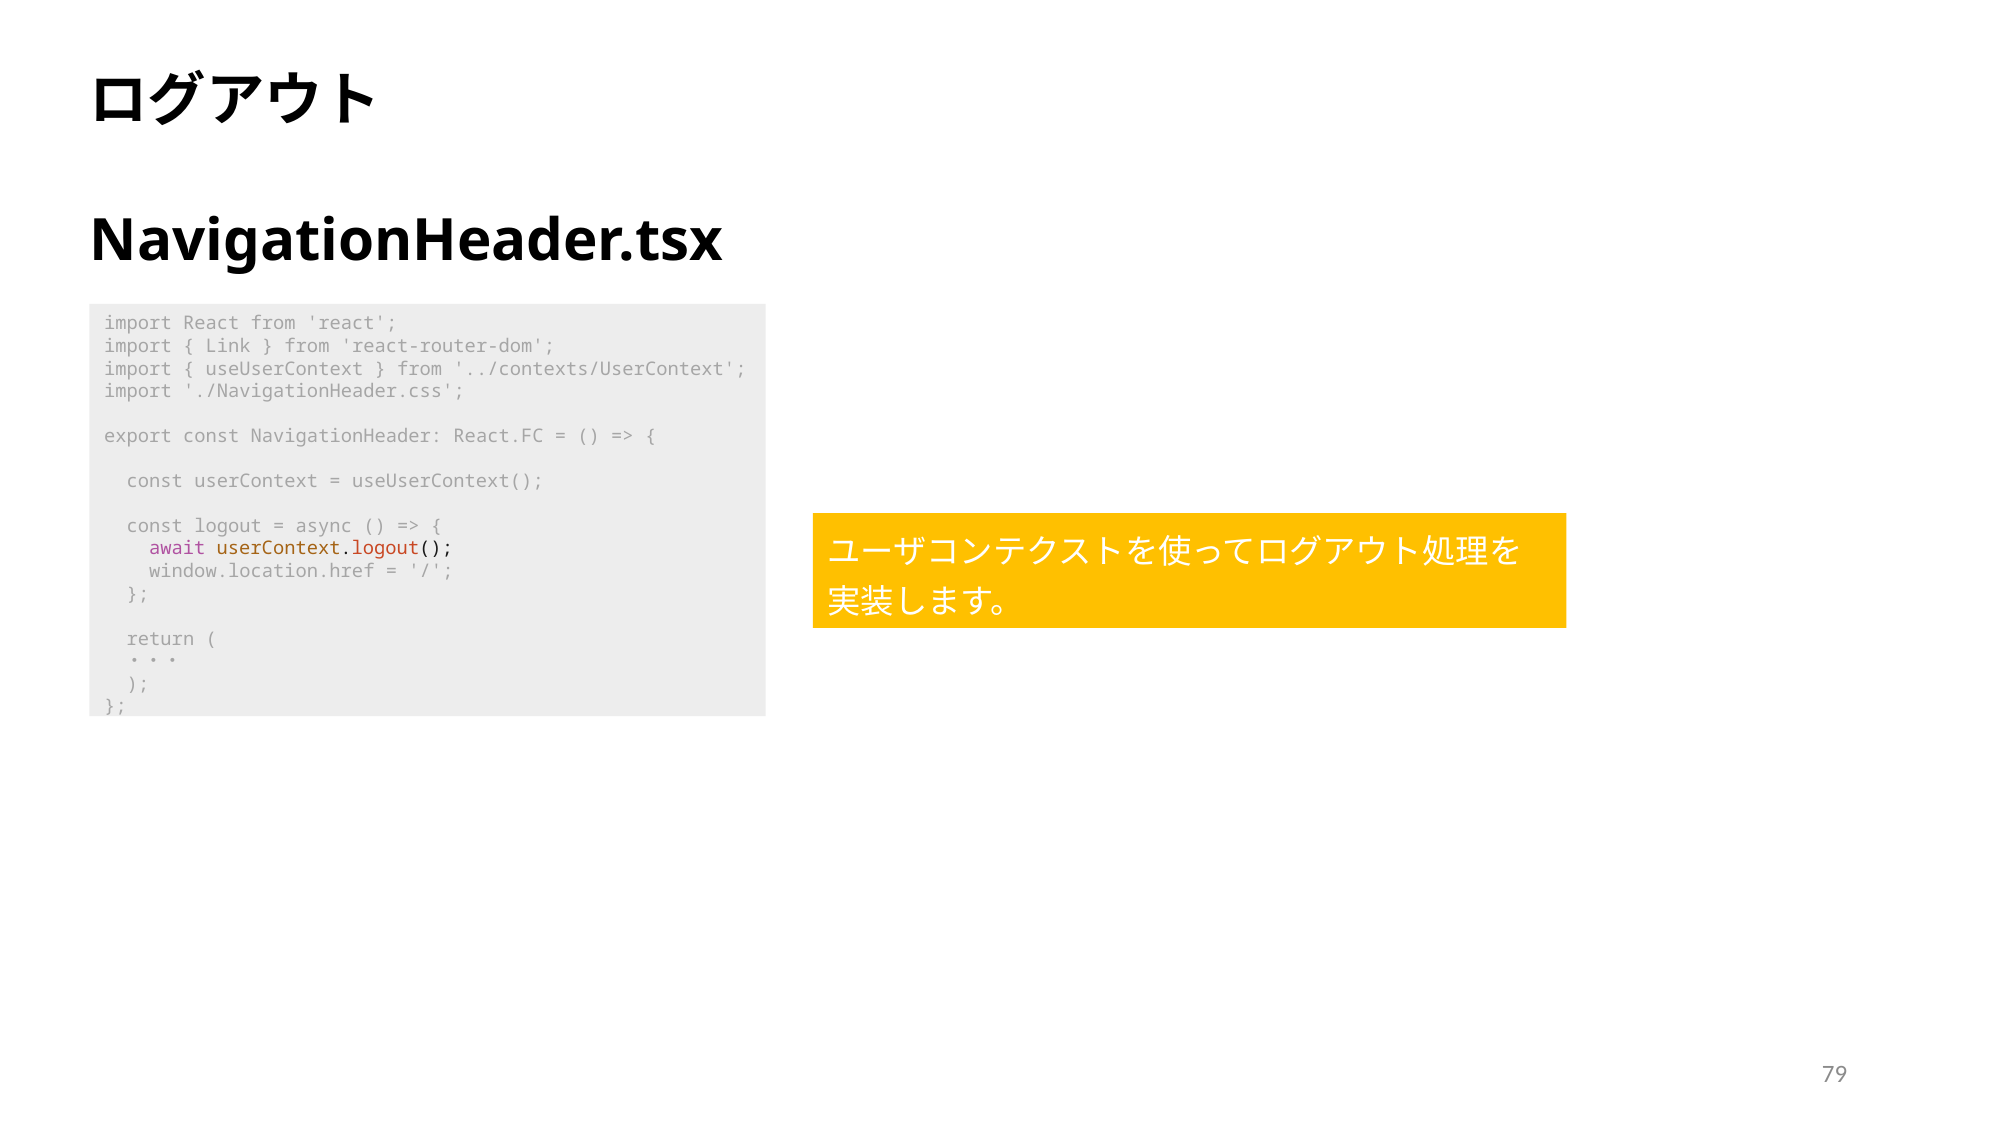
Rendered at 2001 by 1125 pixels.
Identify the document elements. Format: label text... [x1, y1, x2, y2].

text_box import React from 'react'; import { Link } from 'react-router-dom'; import { useUserContext } from '../contexts/UserContext'; import './NavigationHeader.css'; export const NavigationHeader: React.FC = () => { const userContext = useUserContext(); const logout = async () => { await userContext.logout(); window.location.href = '/'; }; return ( ・・・ ); }; [89, 303, 766, 717]
text_box ログアウト NavigationHeader.tsx [74, 54, 1454, 280]
text_box ユーザコンテクストを使ってログアウト処理を実装します。 [812, 513, 1567, 628]
slide_number 79 [1412, 1042, 1863, 1103]
